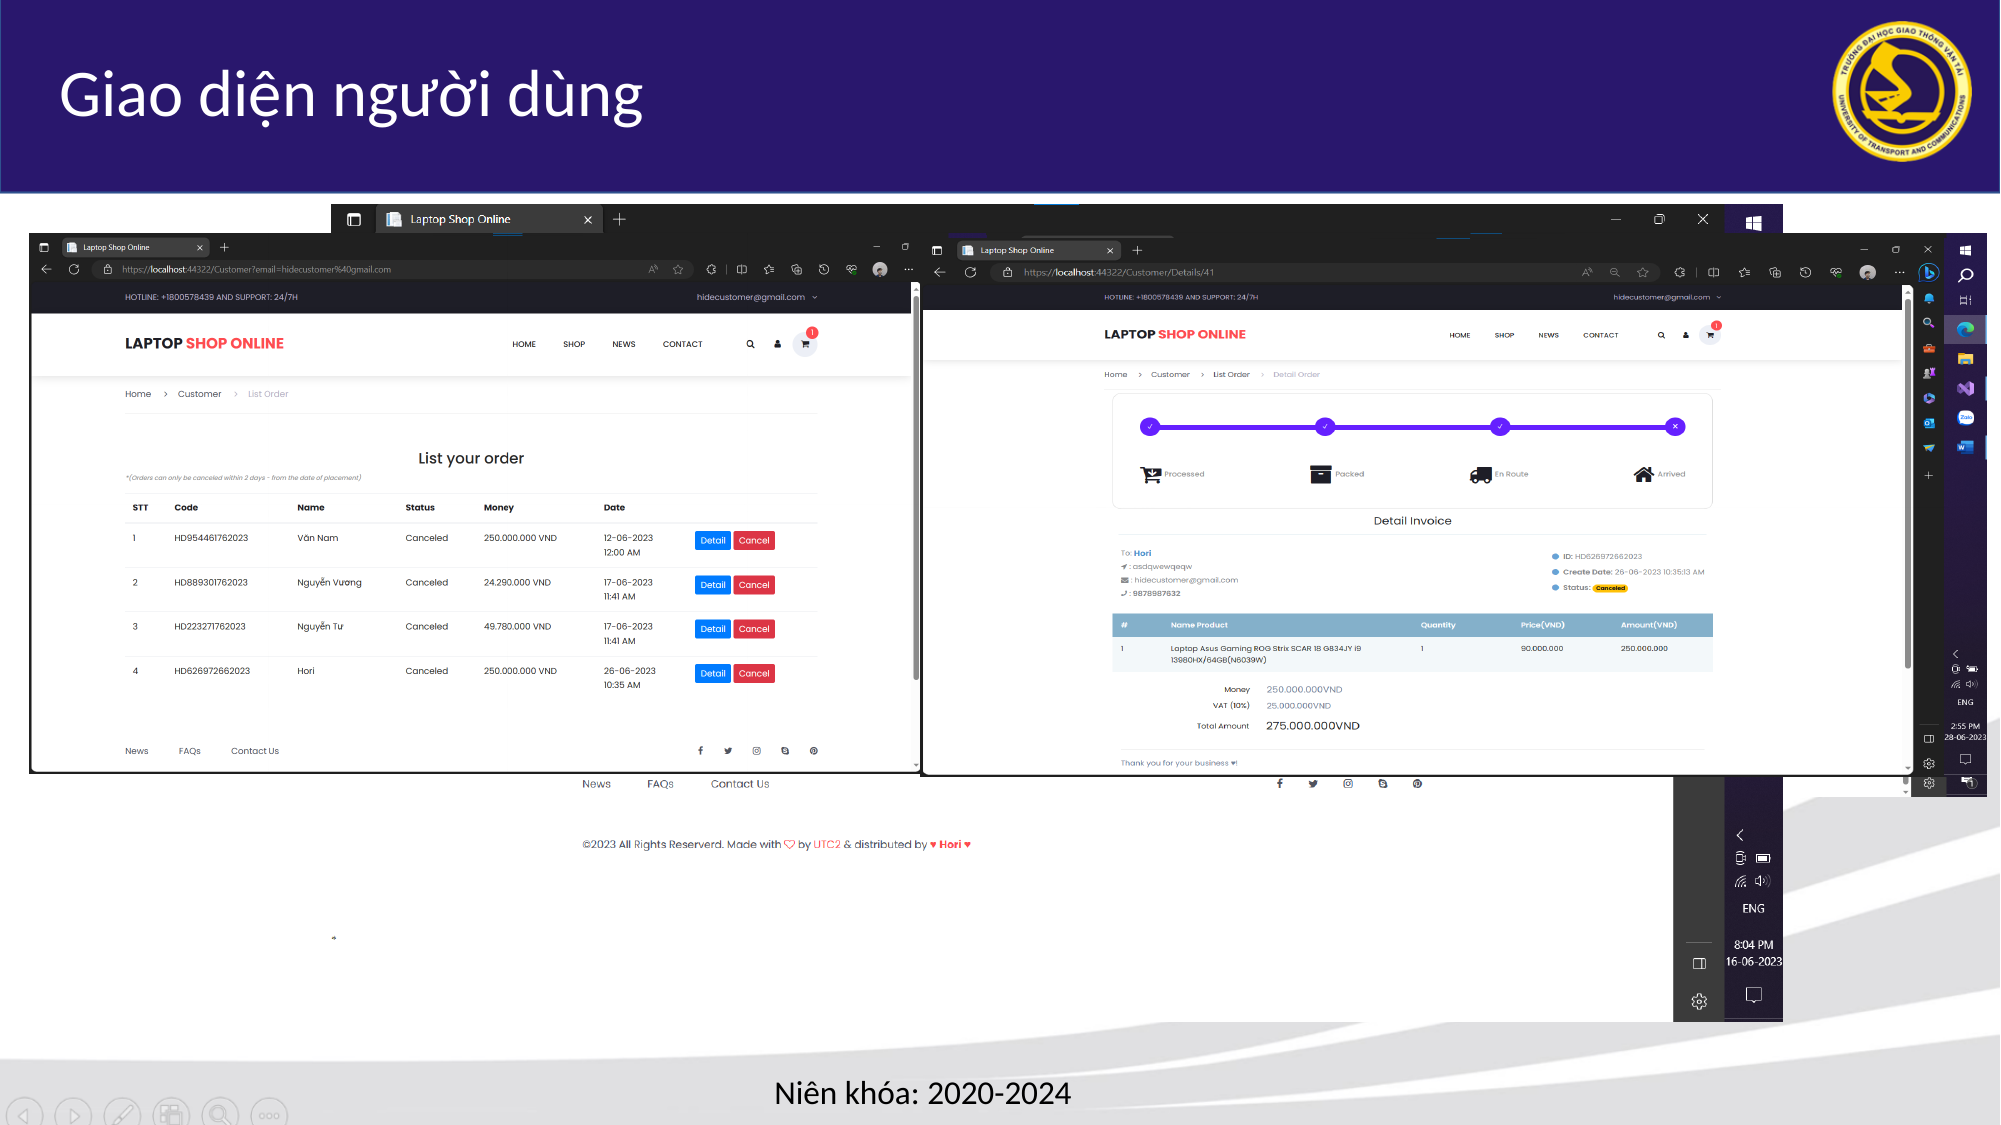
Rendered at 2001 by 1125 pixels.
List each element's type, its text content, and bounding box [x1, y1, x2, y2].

picture [0, 0, 2000, 1125]
text_box Niên khóa: 2020-2024 [713, 1064, 1125, 1119]
text_box Giao diện người dùng [44, 42, 1232, 137]
